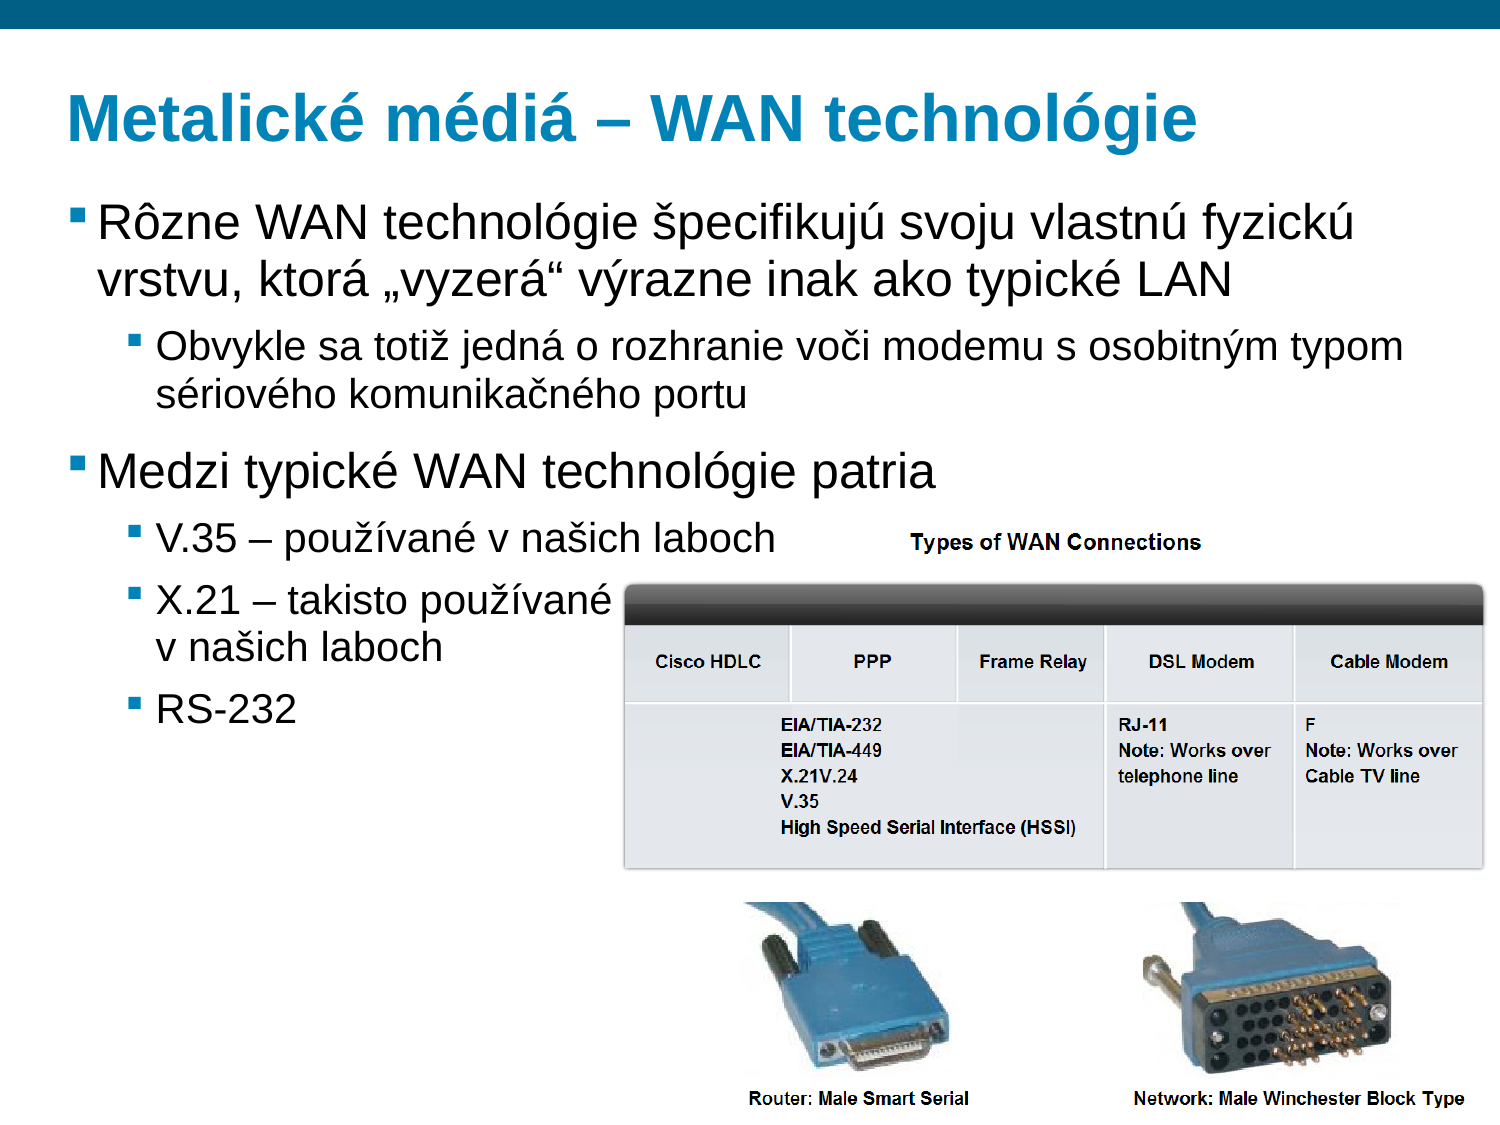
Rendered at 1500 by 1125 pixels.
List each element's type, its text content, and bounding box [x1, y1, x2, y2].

picture [606, 520, 1500, 1125]
title Metalické médiá – WAN technológie [53, 50, 1447, 163]
list Rôzne WAN technológie špecifikujú svoju vlastnú fyzickú vrstvu, ktorá „vyzerá“ výrazne inak ako typické LAN Obvykle sa totiž jedná o rozhranie voči modemu s osobitným typom sériového komunikačného portu Medzi typické WAN technológie patria V.35 – používané v našich laboch X.21 – takisto používané v našich laboch RS-232 [53, 187, 1447, 1075]
